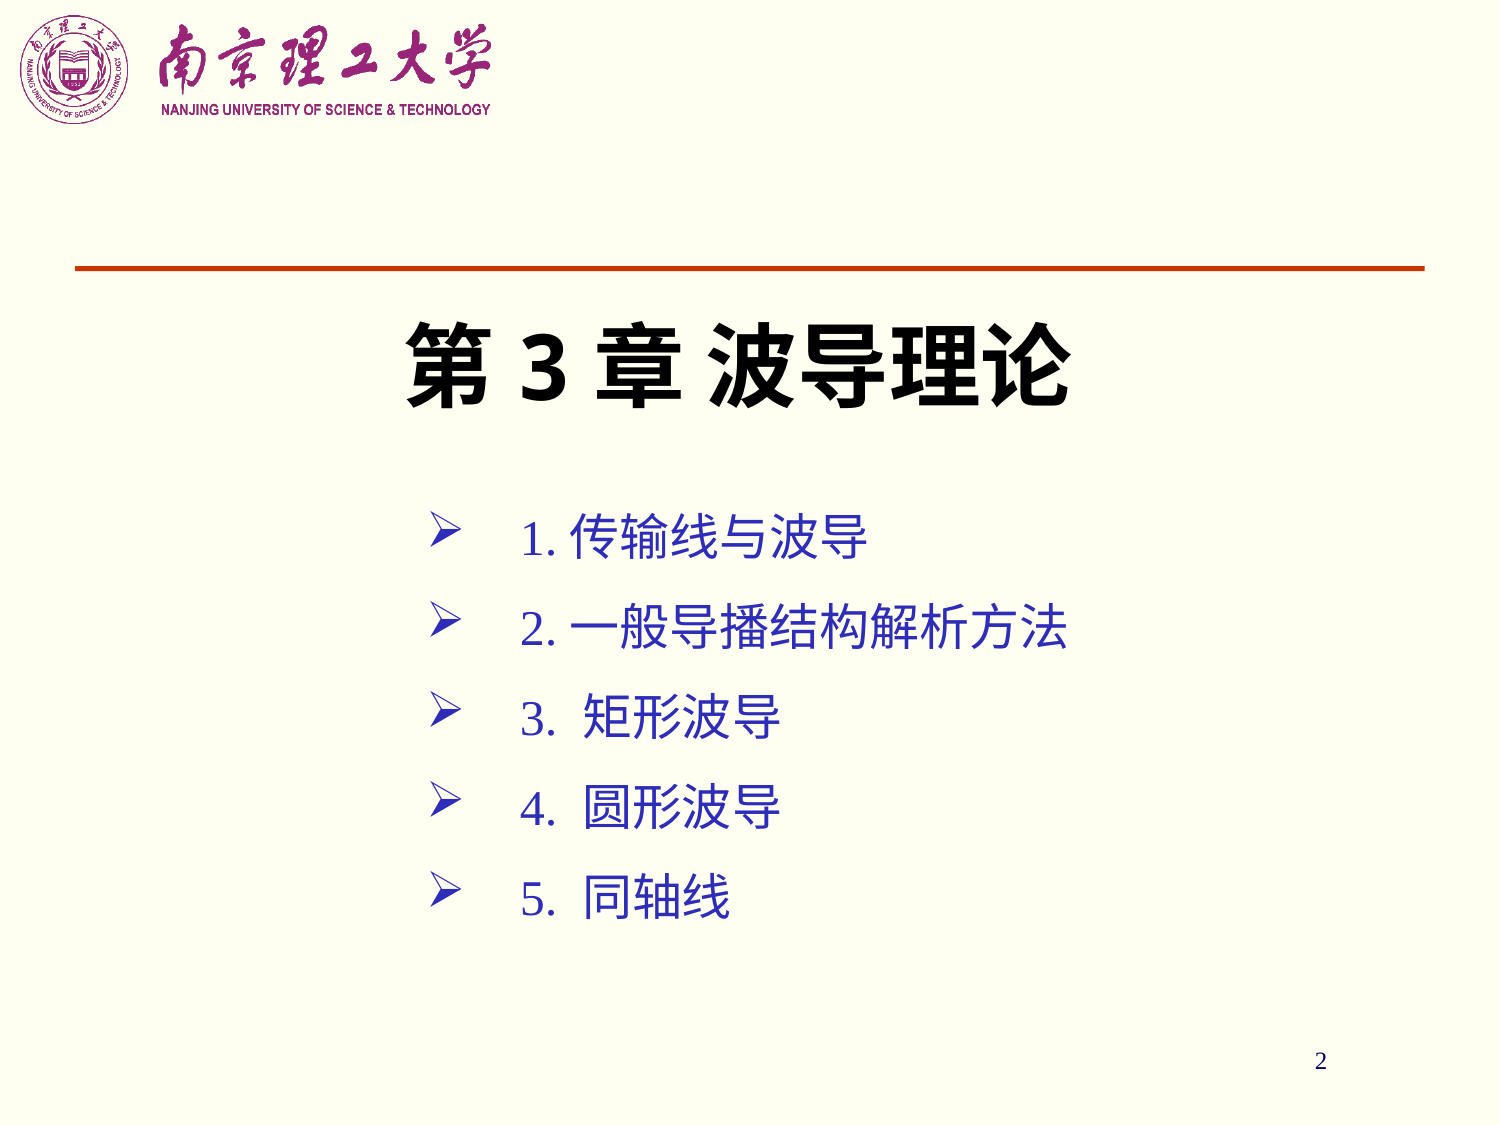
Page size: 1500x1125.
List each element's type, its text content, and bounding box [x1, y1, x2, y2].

text_box 1.传输线与波导 2.一般导播结构解析方法 3. 矩形波导 4. 圆形波导 5. 同轴线 [336, 467, 1087, 1023]
text_box 第3章 波导理论 [100, 243, 1376, 484]
picture [17, 15, 491, 126]
